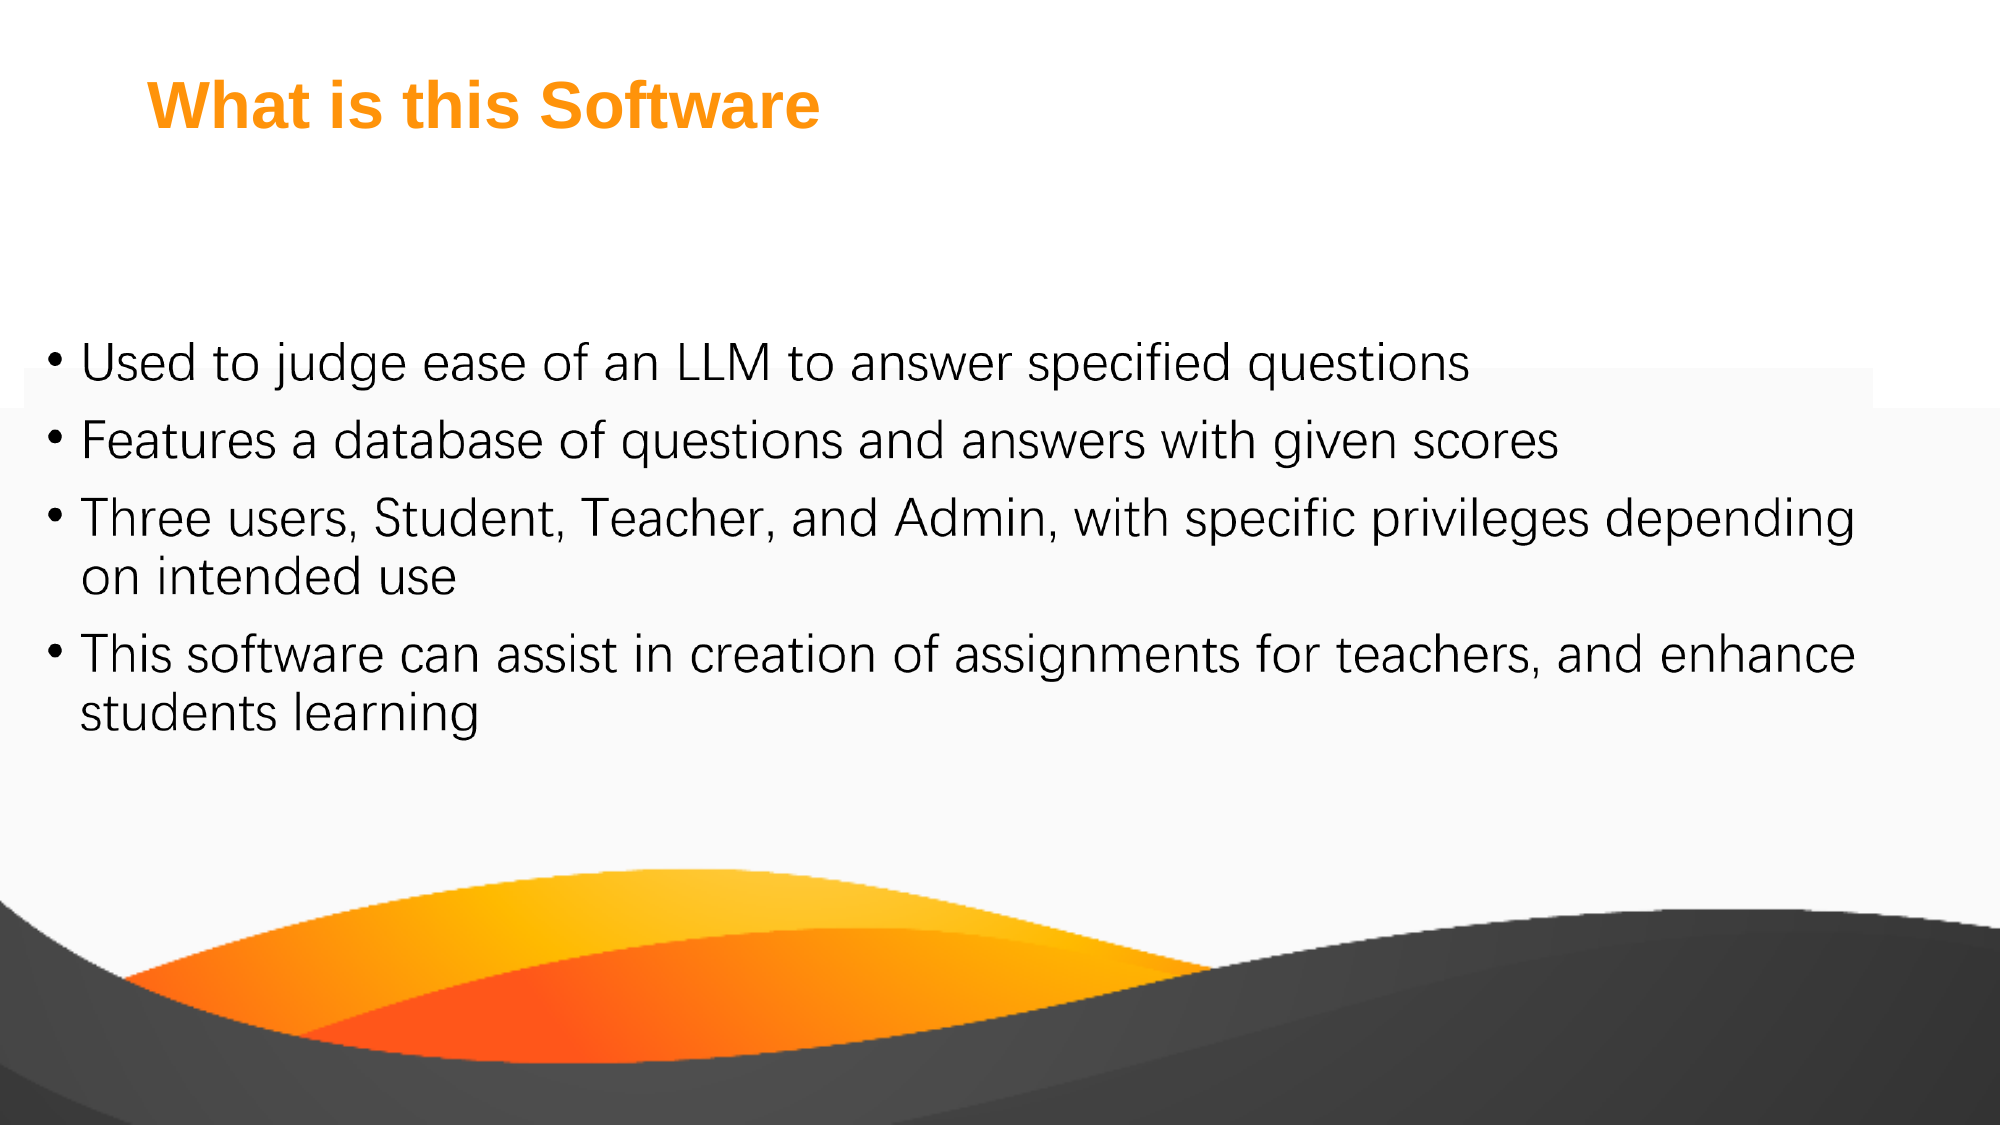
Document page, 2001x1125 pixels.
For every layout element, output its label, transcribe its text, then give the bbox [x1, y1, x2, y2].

text_box What is this Software [132, 54, 837, 150]
picture [0, 295, 2000, 1125]
